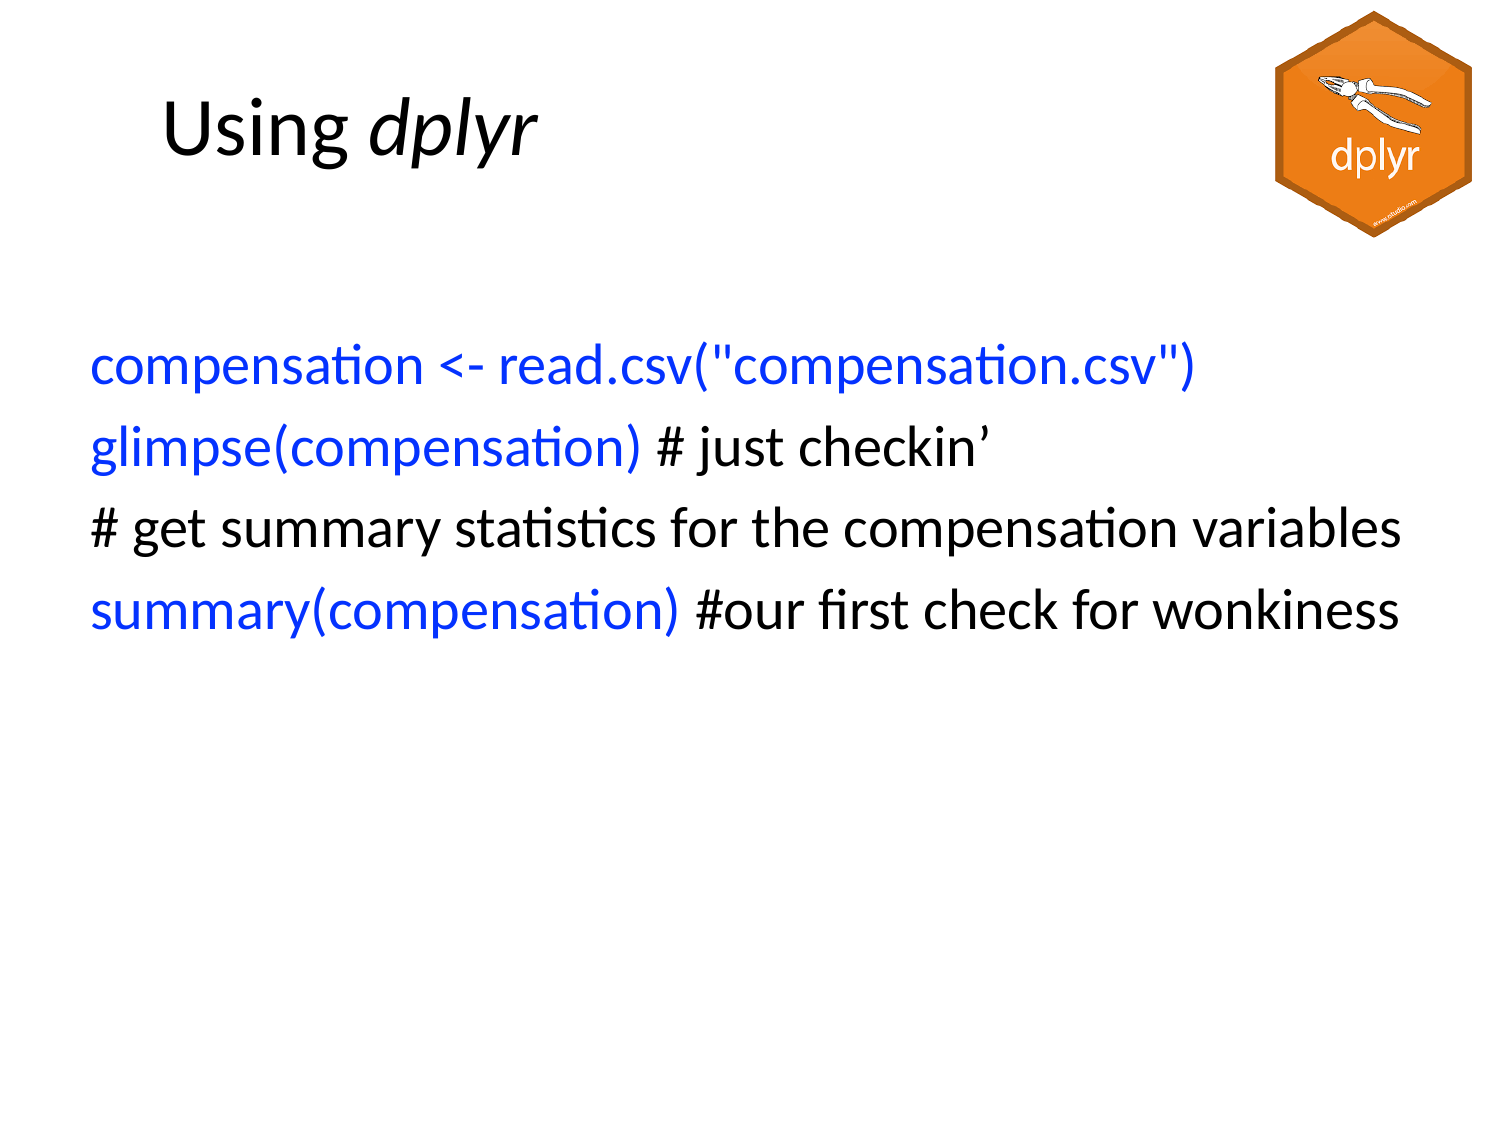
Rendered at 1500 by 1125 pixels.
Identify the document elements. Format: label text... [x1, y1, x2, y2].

title Using dplyr [75, 45, 625, 200]
picture [1274, 10, 1472, 238]
list compensation <- read.csv("compensation.csv") glimpse(compensation) # just checkin’ # get summary statistics for the compensation variables summary(compensation) #our first check for wonkiness [75, 237, 1425, 1075]
